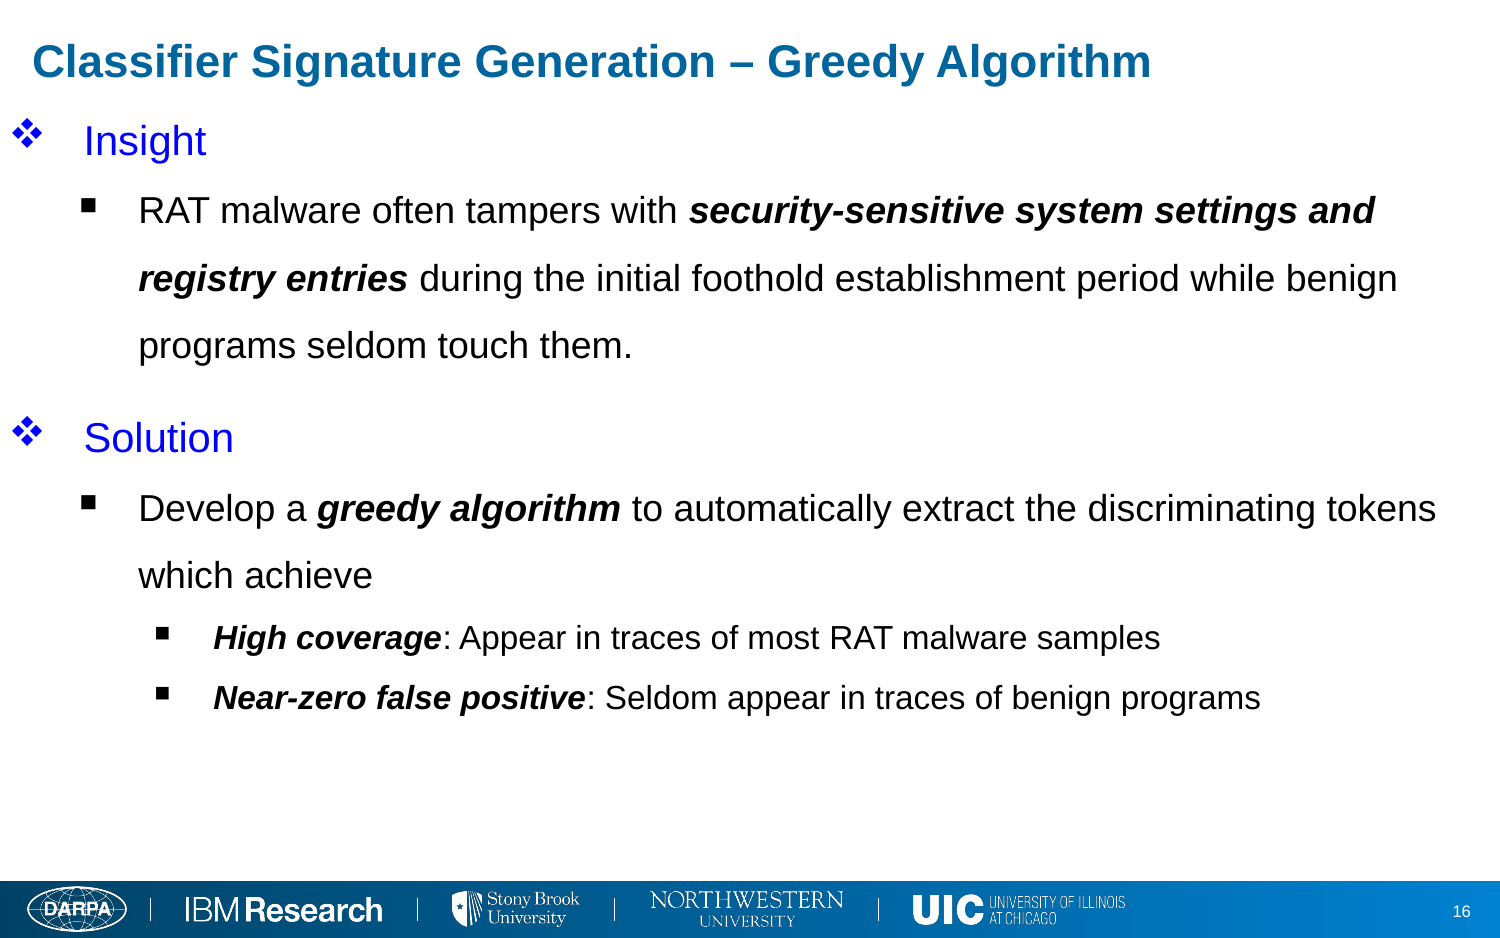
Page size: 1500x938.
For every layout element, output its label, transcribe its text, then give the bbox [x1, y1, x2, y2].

picture [913, 894, 1125, 925]
picture [452, 891, 580, 927]
picture [27, 886, 127, 932]
picture [650, 891, 843, 927]
text_box Insight RAT malware often tampers with security-sensitive system settings and registry entries during the initial foothold establishment period while benign programs seldom touch them. Solution Develop a greedy algorithm to automatically extract the discriminating tokens which achieve High coverage: Appear in traces of most RAT malware samples Near-zero false positive: Seldom appear in traces of benign programs [0, 106, 1500, 791]
picture [186, 897, 382, 922]
title Classifier Signature Generation – Greedy Algorithm [16, 29, 1500, 85]
